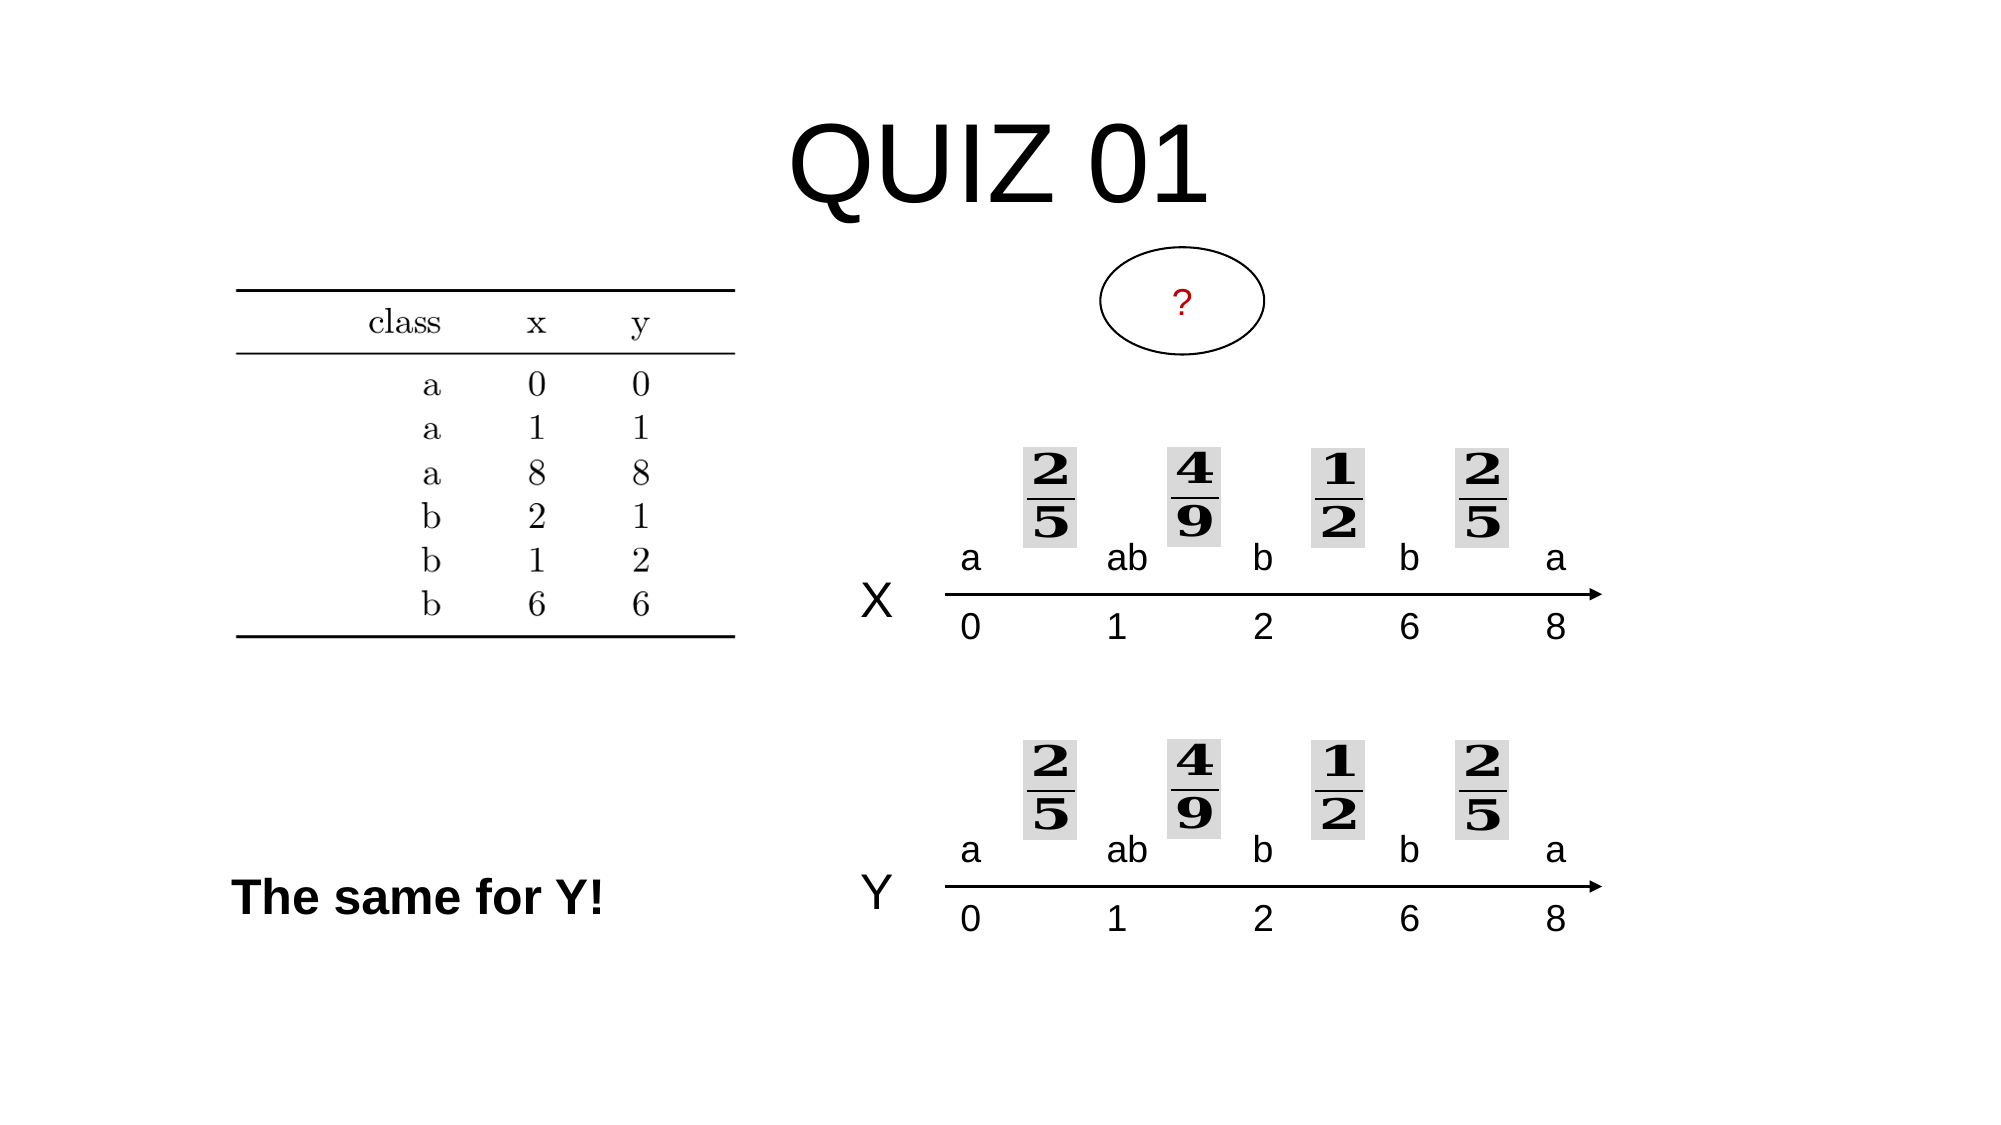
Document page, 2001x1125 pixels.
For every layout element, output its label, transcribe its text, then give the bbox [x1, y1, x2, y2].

text_box QUIZ 01 [323, 82, 1676, 233]
text_box The same for Y! [216, 833, 803, 932]
text_box 0 1 2 6 8 [935, 594, 1593, 655]
text_box ? [1099, 246, 1266, 356]
text_box X [837, 536, 916, 635]
text_box Y [837, 828, 916, 927]
text_box a ab b b a [935, 525, 1593, 586]
text_box a ab b b a [935, 817, 1593, 878]
text_box 0 1 2 6 8 [935, 886, 1593, 947]
picture [216, 271, 771, 660]
